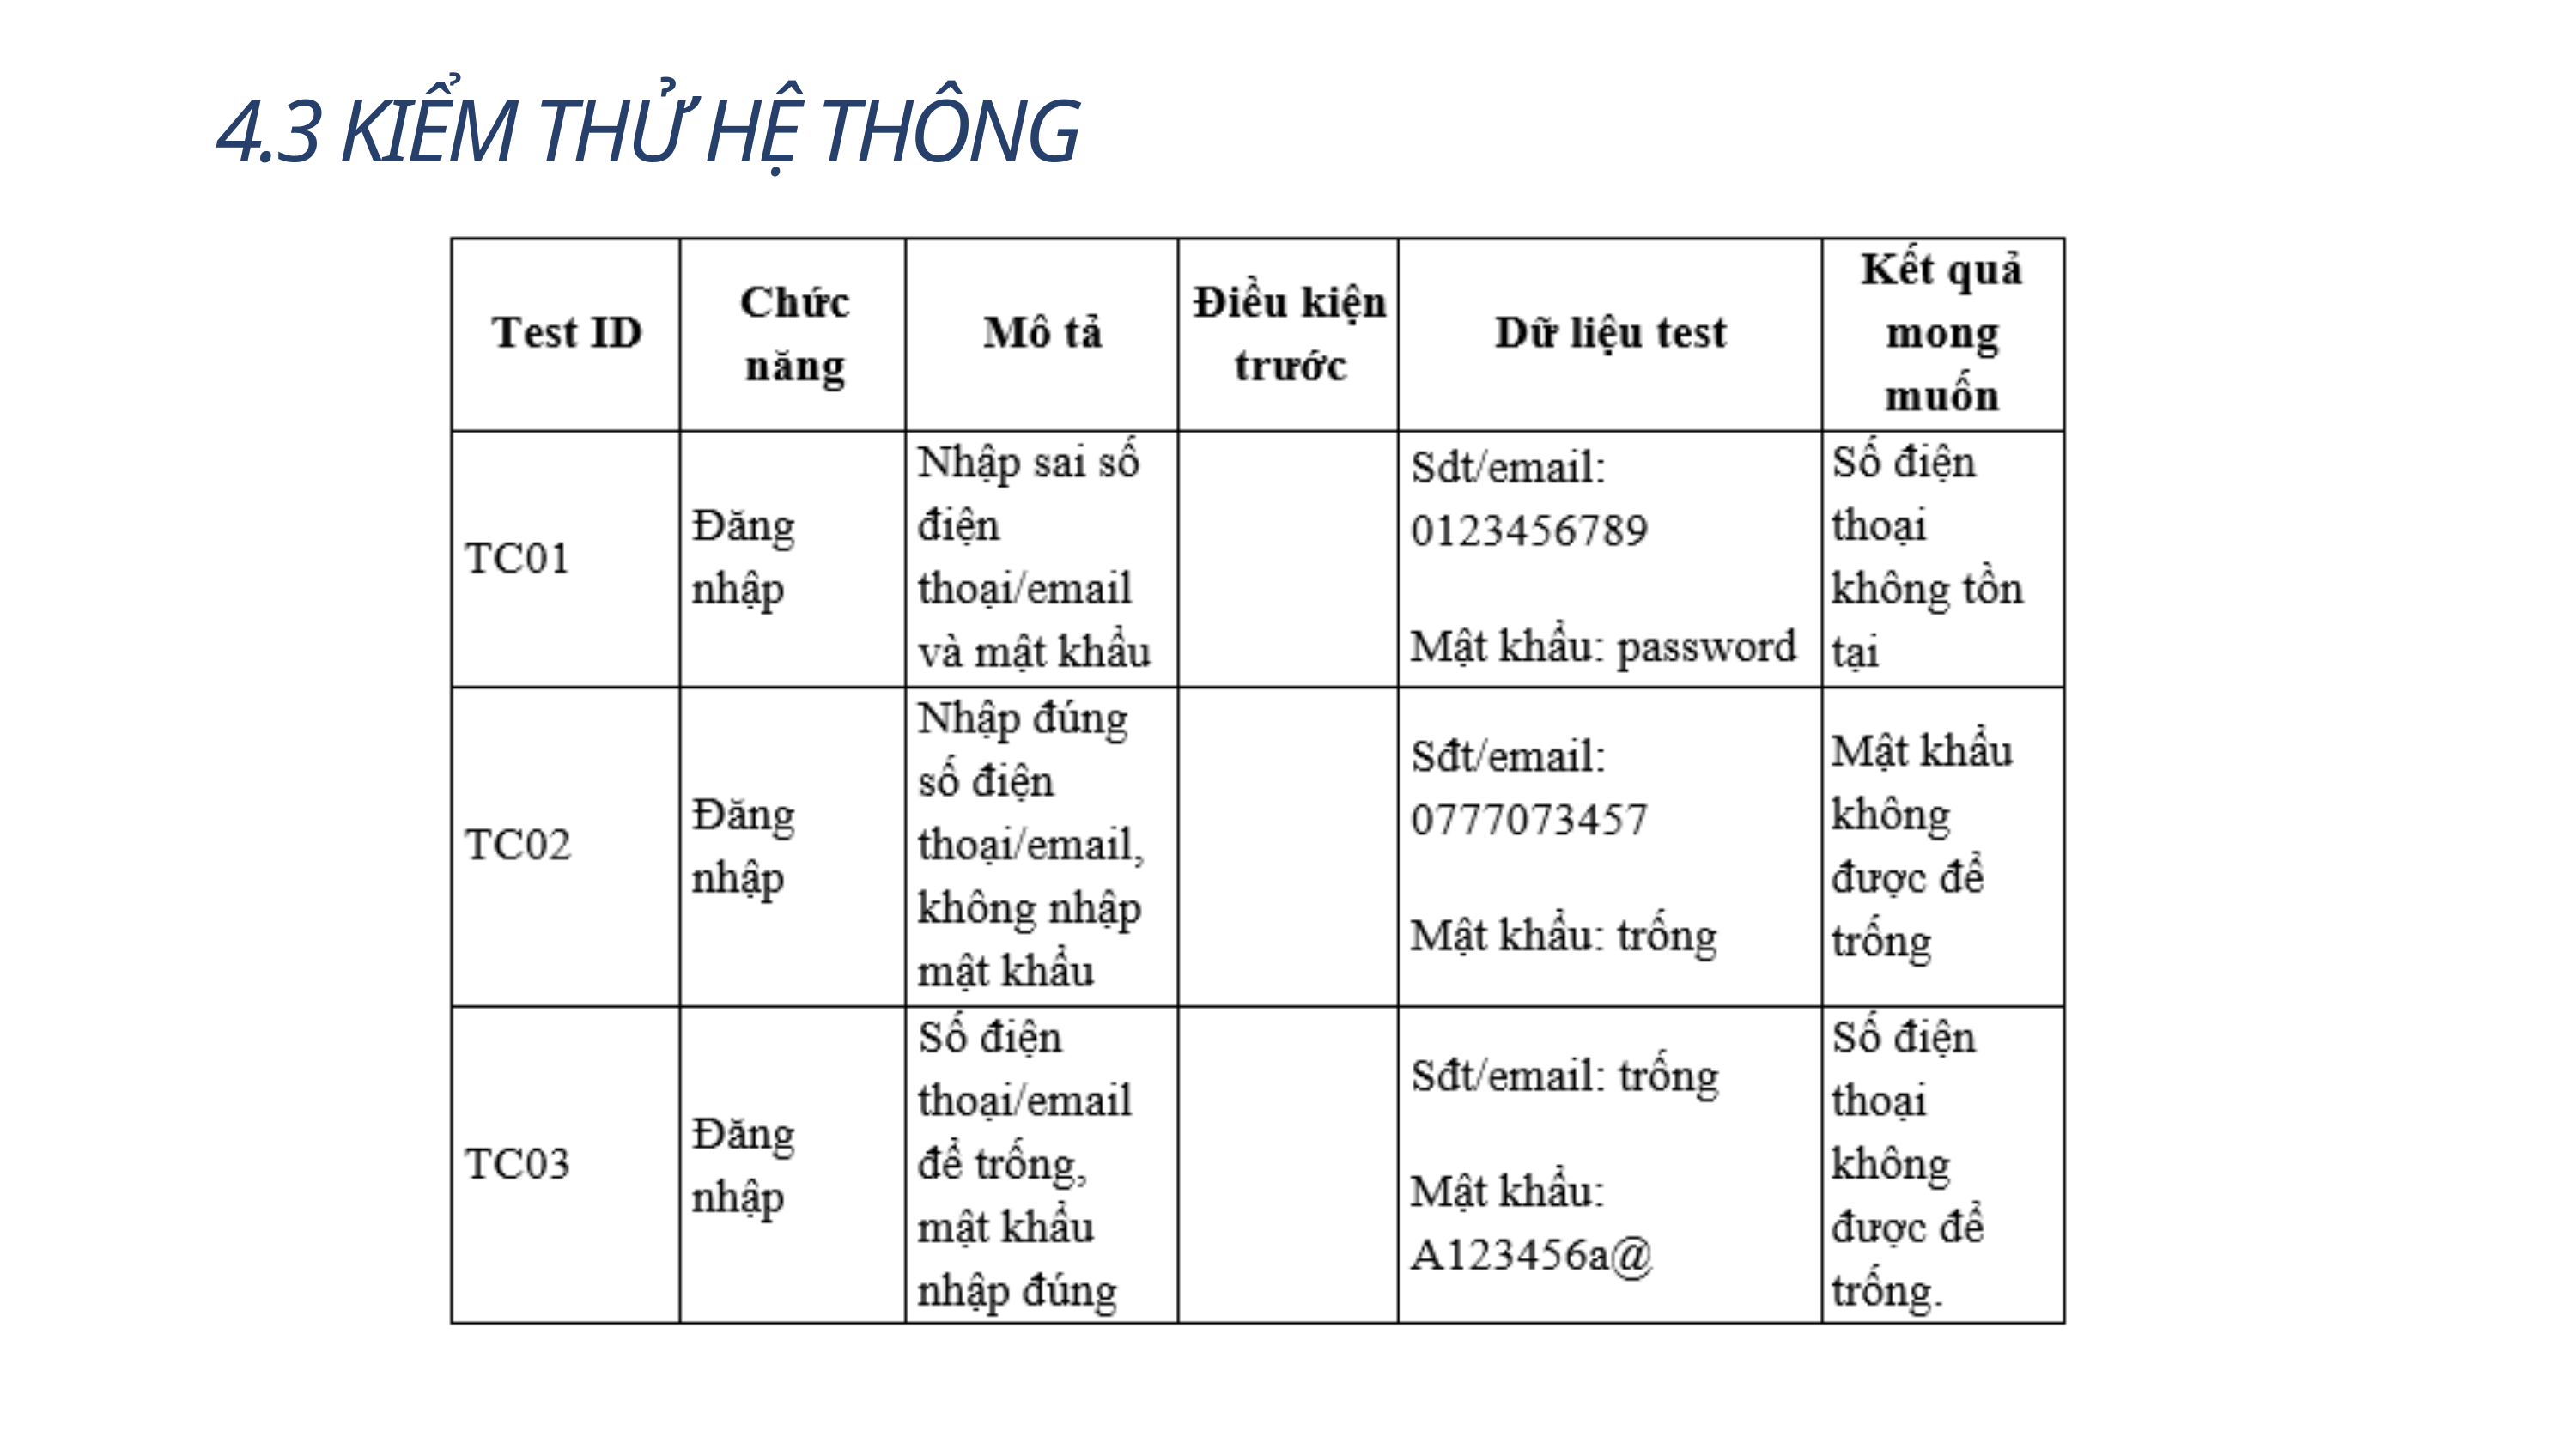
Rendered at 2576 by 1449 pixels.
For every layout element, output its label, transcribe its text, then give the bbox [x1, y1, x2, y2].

text_box 4.3 KIỂM THỬ HỆ THÔNG [0, 112, 1728, 179]
picture [418, 221, 2094, 1337]
